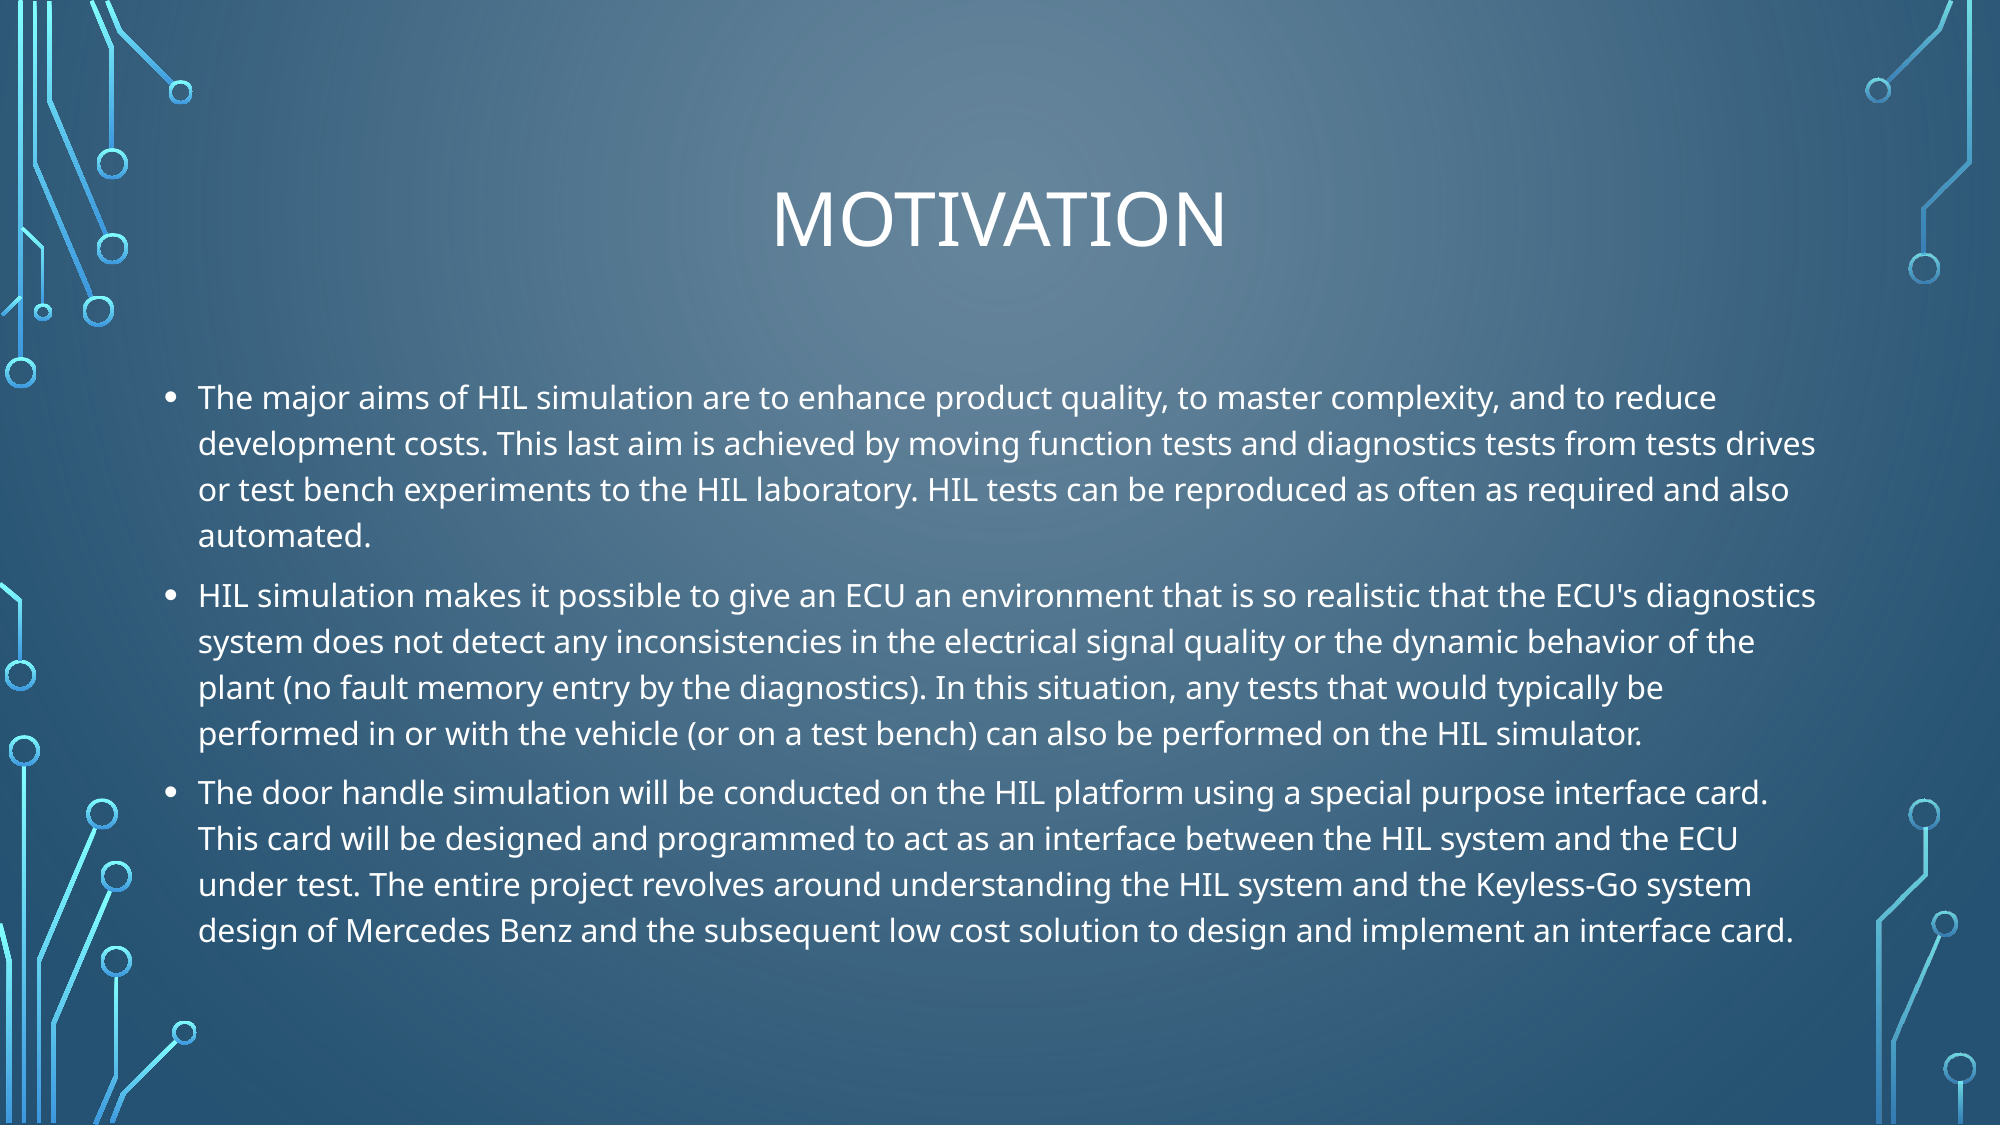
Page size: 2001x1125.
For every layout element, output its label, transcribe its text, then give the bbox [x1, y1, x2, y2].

list The major aims of HIL simulation are to enhance product quality, to master complexity, and to reduce development costs. This last aim is achieved by moving function tests and diagnostics tests from tests drives or test bench experiments to the HIL laboratory. HIL tests can be reproduced as often as required and also automated. HIL simulation makes it possible to give an ECU an environment that is so realistic that the ECU's diagnostics system does not detect any inconsistencies in the electrical signal quality or the dynamic behavior of the plant (no fault memory entry by the diagnostics). In this situation, any tests that would typically be performed in or with the vehicle (or on a test bench) can also be performed on the HIL simulator. The door handle simulation will be conducted on the HIL platform using a special purpose interface card. This card will be designed and programmed to act as an interface between the HIL system and the ECU under test. The entire project revolves around understanding the HIL system and the Keyless-Go system design of Mercedes Benz and the subsequent low cost solution to design and implement an interface card. [148, 362, 1851, 969]
title Motivation [187, 101, 1813, 344]
